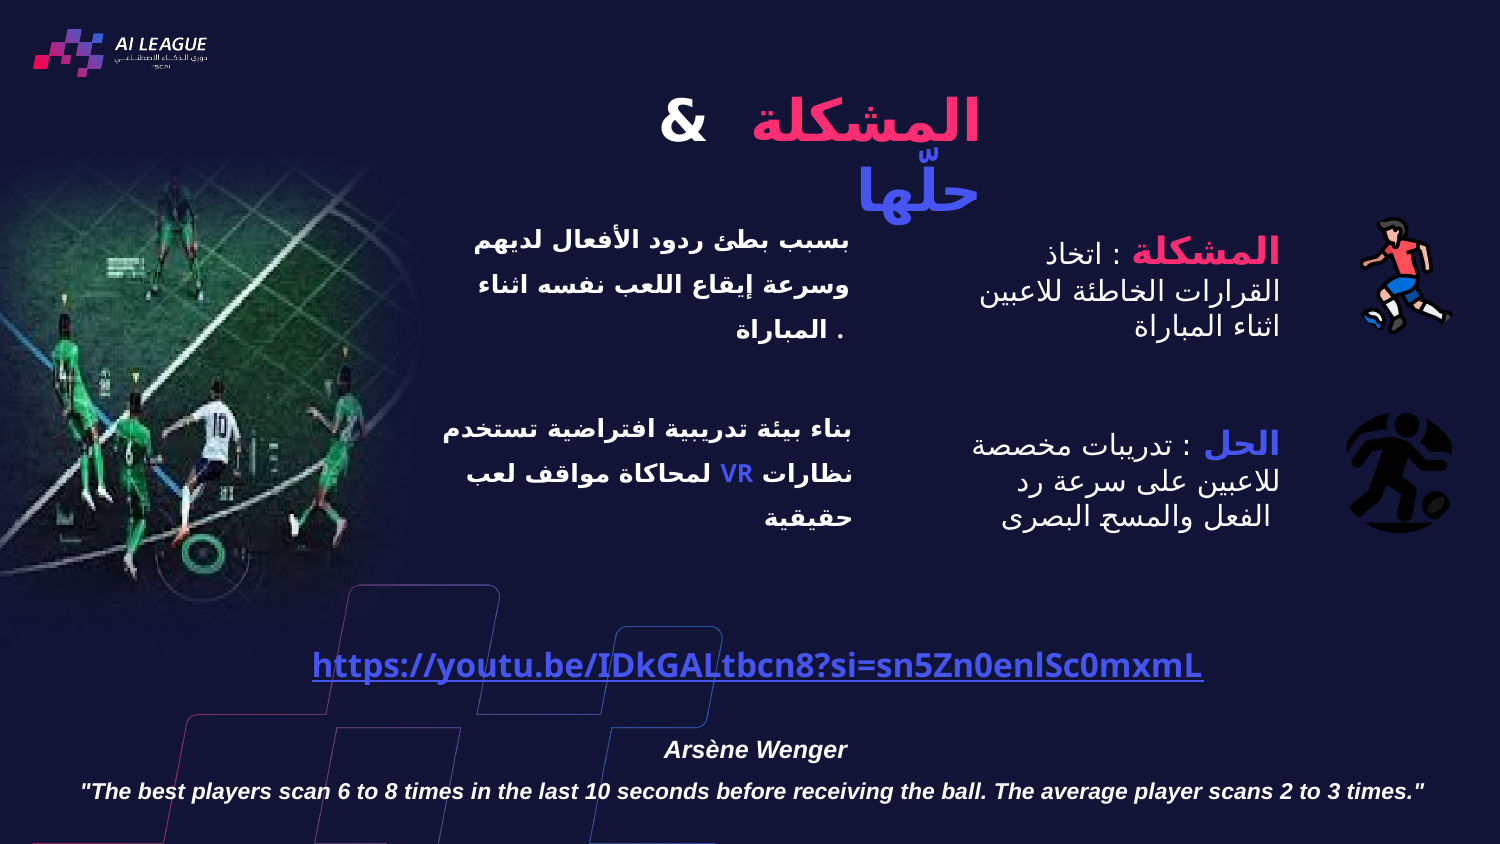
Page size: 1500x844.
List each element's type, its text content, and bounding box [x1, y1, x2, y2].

text_box بناء بيئة تدريبية افتراضية تستخدم نظارات VR لمحاكاة مواقف لعب حقيقية [432, 412, 869, 517]
text_box Arsène Wenger "The best players scan 6 to 8 times in the last 10 seconds before receiving the ball. The average player scans 2 to 3 times." [36, 701, 1470, 821]
text_box https://youtu.be/IDkGALtbcn8?si=sn5Zn0enlSc0mxmL [215, 636, 1309, 697]
text_box [1346, 215, 1467, 336]
text_box بسبب بطئ ردود الأفعال لديهم وسرعة إيقاع اللعب نفسه اثناء المباراة . [432, 224, 866, 328]
text_box المشكلة : اتخاذ القرارات الخاطئة للاعبين اثناء المباراة [916, 232, 1296, 336]
text_box المشكلة & حلّها [558, 68, 998, 163]
text_box [1338, 412, 1460, 534]
picture [33, 29, 207, 77]
picture [0, 141, 725, 844]
text_box الحل : تدريبات مخصصة للاعبين على سرعة رد الفعل والمسح البصرى [948, 425, 1296, 529]
